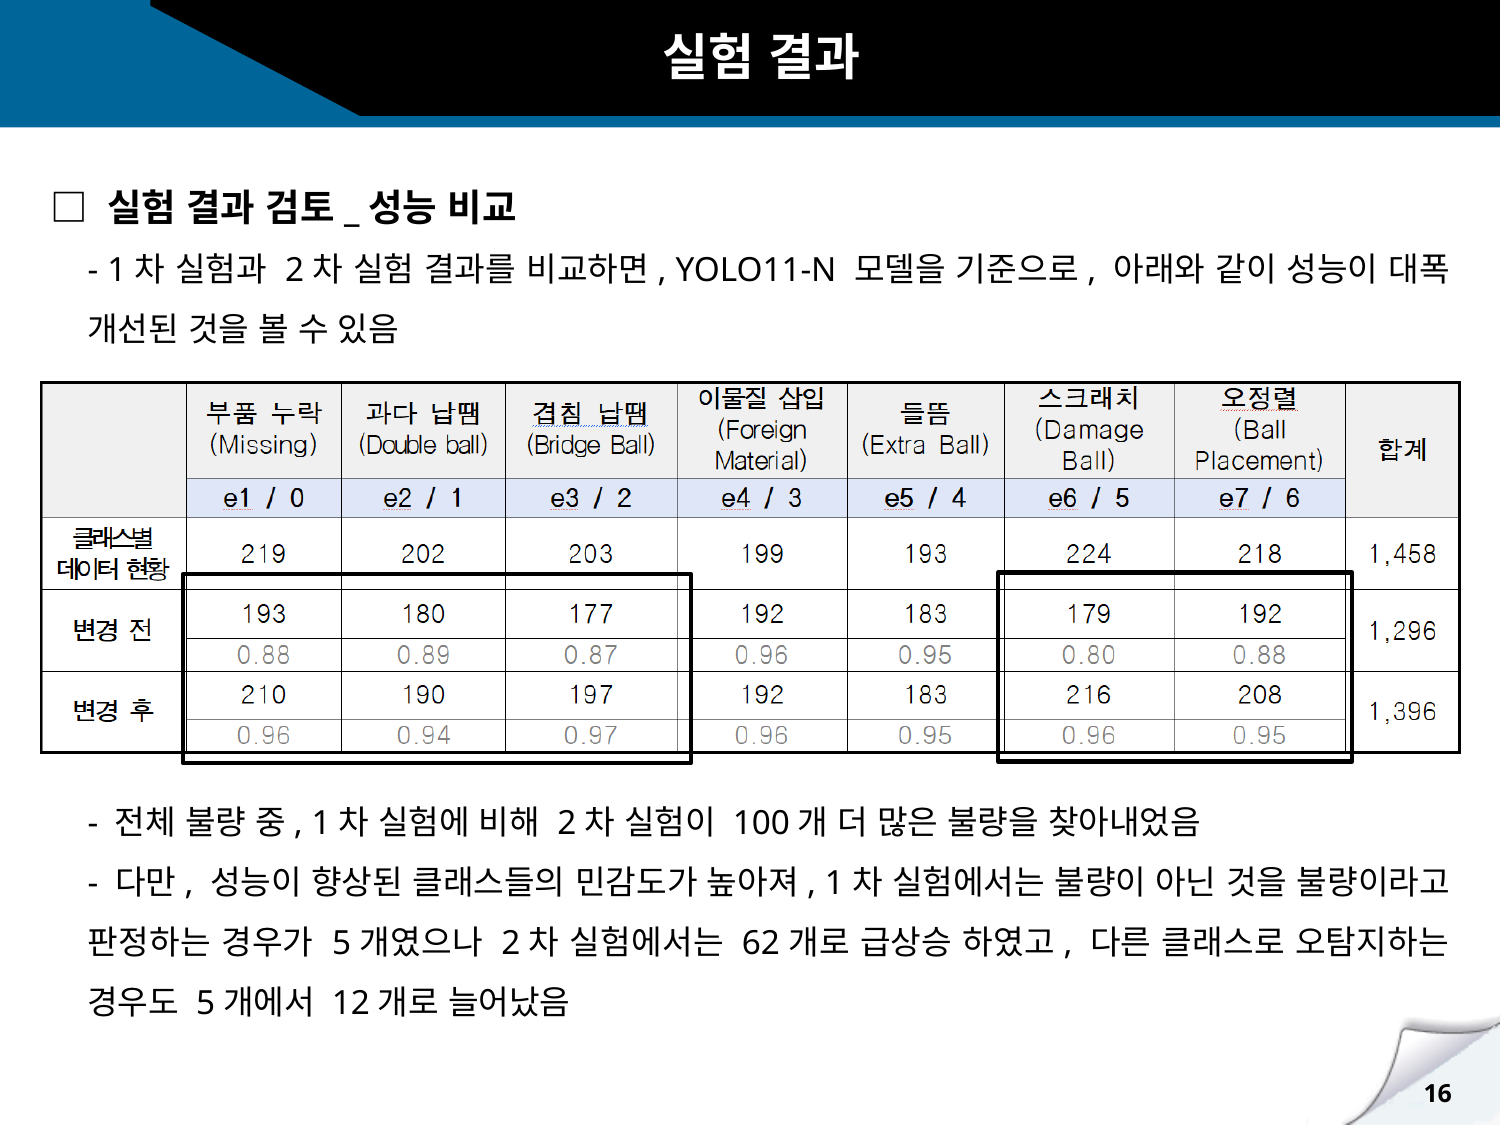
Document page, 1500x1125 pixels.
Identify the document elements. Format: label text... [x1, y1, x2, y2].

text_box - 1차 실험과 2차 실험 결과를 비교하면, YOLO11-N 모델을 기준으로, 아래와 같이 성능이 대폭 개선된 것을 볼 수 있음 [72, 220, 1465, 356]
text_box □ 실험 결과 검토_성능 비교 [35, 154, 1489, 297]
text_box 실험 결과 [348, 18, 1176, 93]
text_box - 전체 불량 중, 1차 실험에 비해 2차 실험이 100개 더 많은 불량을 찾아내었음 - 다만, 성능이 향상된 클래스들의 민감도가 높아져, 1차 실험에서는 불량이 아닌 것을 불량이라고 판정하는 경우가 5개였으나 2차 실험에서는 62개로 급상승 하였고, 다른 클래스로 오탐지하는 경우도 5개에서 12개로 늘어났음 [72, 774, 1465, 1029]
picture [35, 378, 1465, 759]
picture [1306, 1009, 1500, 1125]
